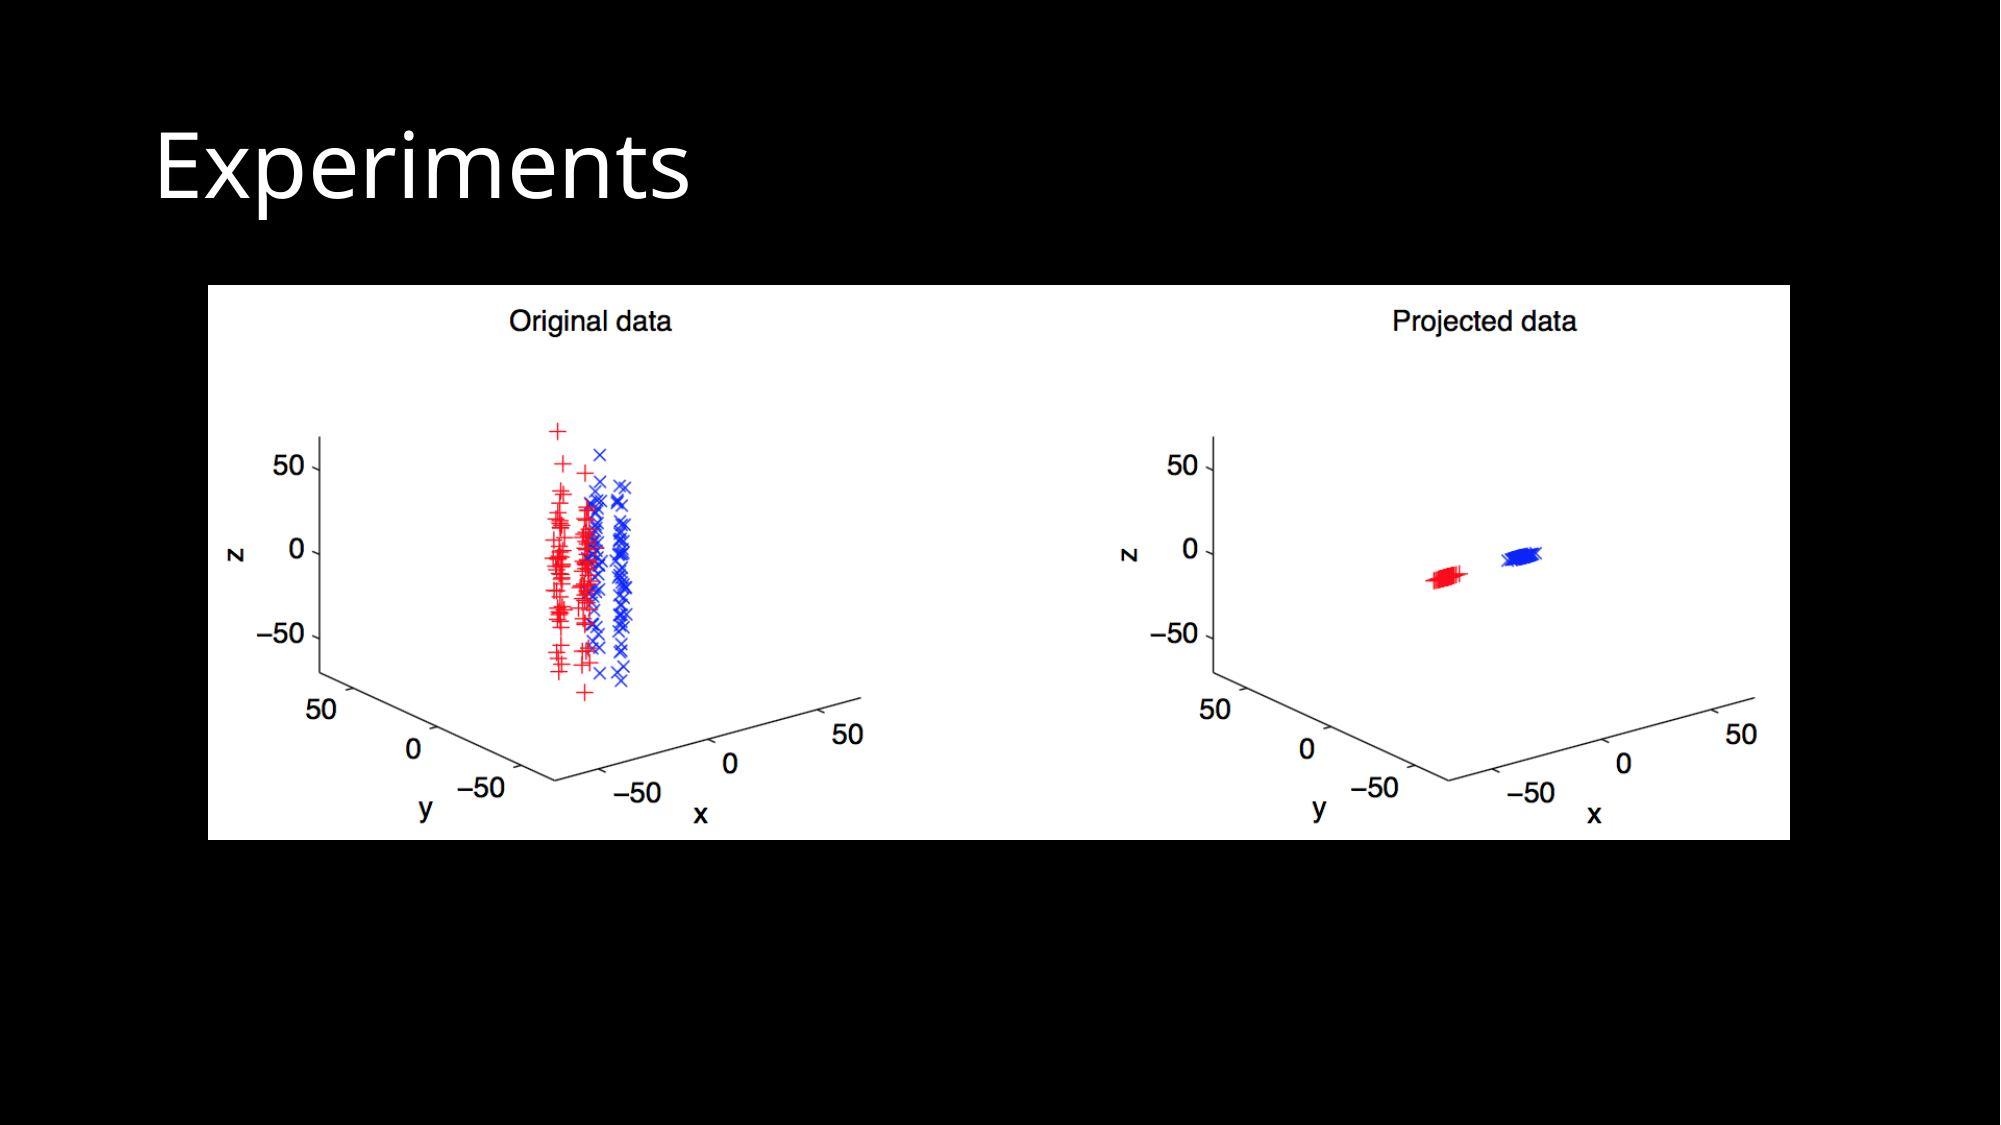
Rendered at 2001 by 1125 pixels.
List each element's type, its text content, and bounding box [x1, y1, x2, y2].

picture [208, 285, 1790, 840]
title Experiments [137, 59, 1863, 278]
